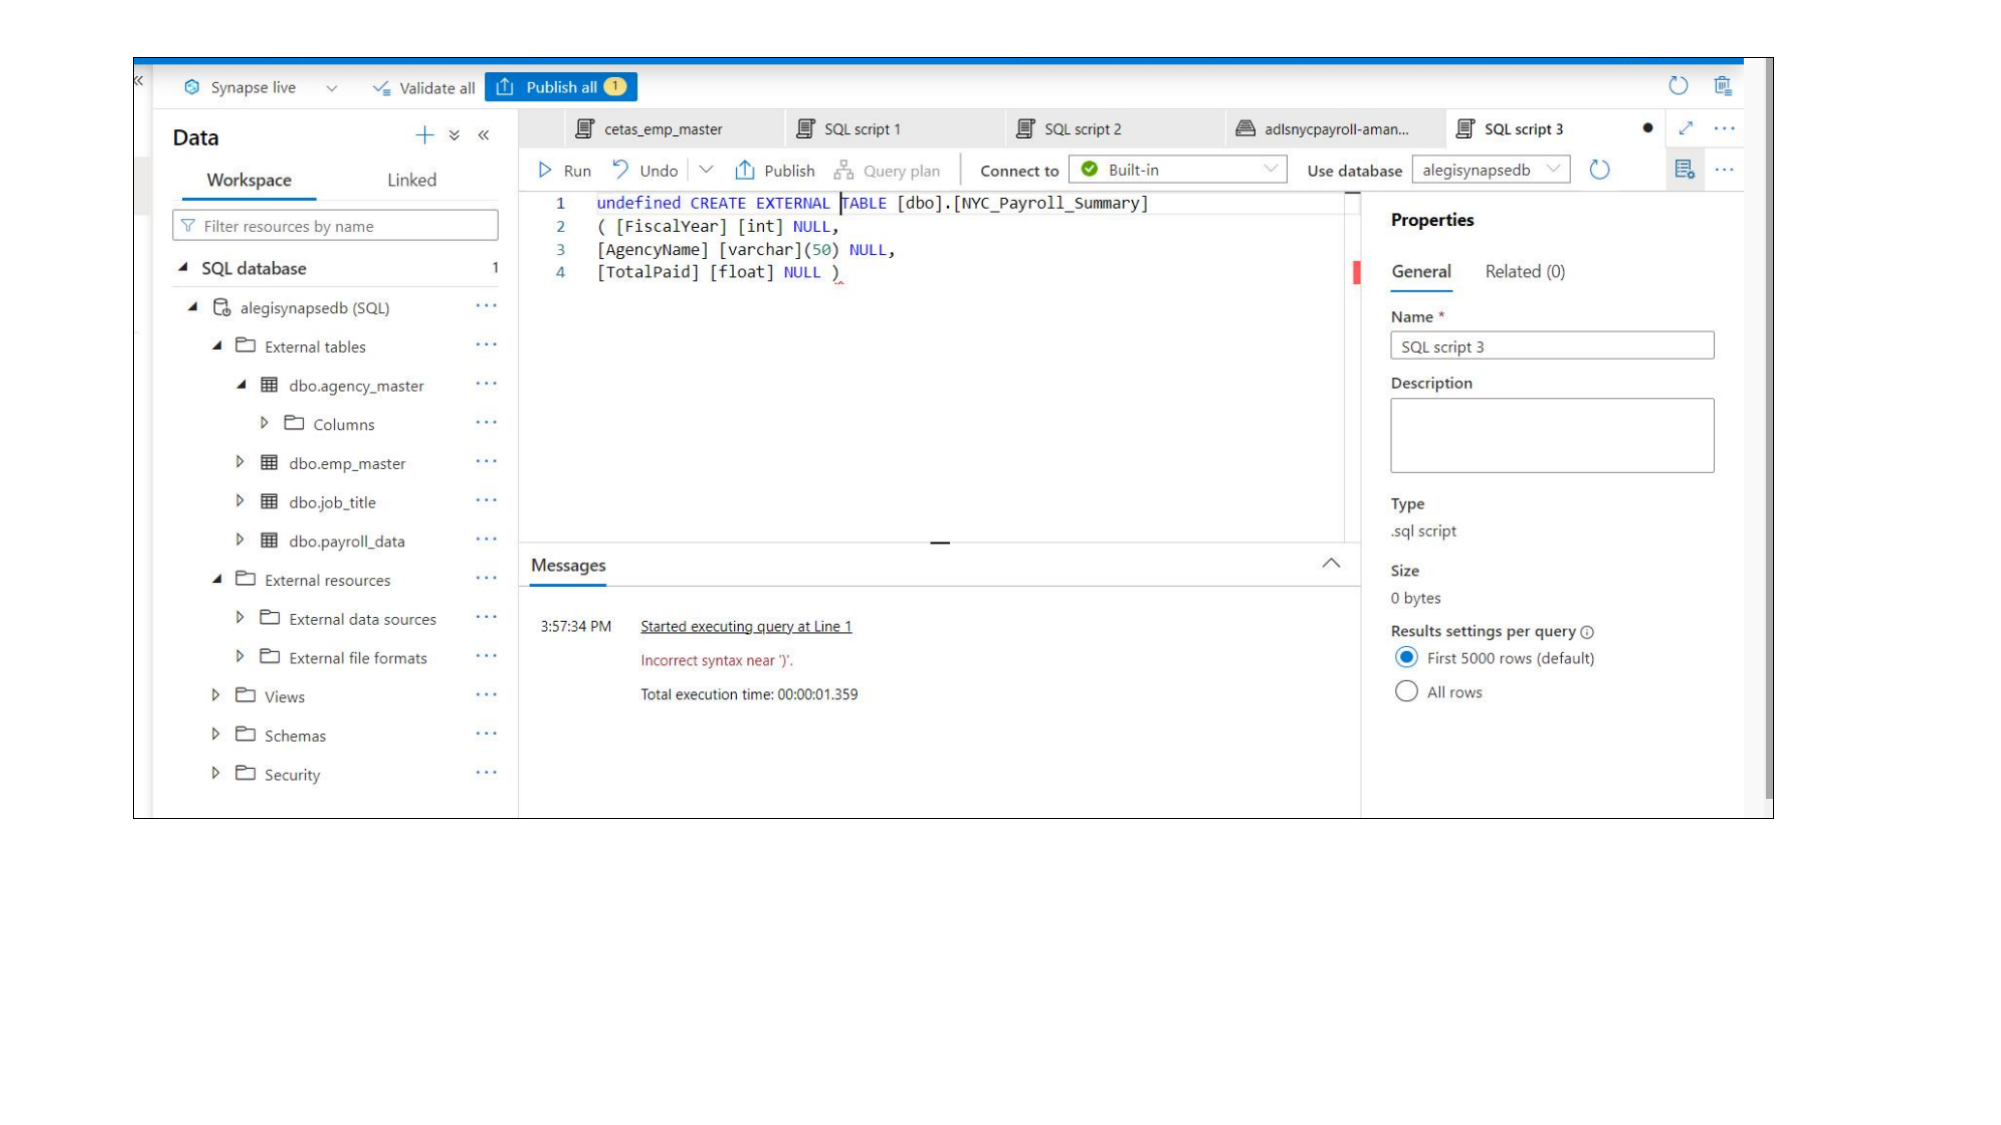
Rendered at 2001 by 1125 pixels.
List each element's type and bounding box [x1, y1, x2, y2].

picture [133, 57, 1774, 819]
